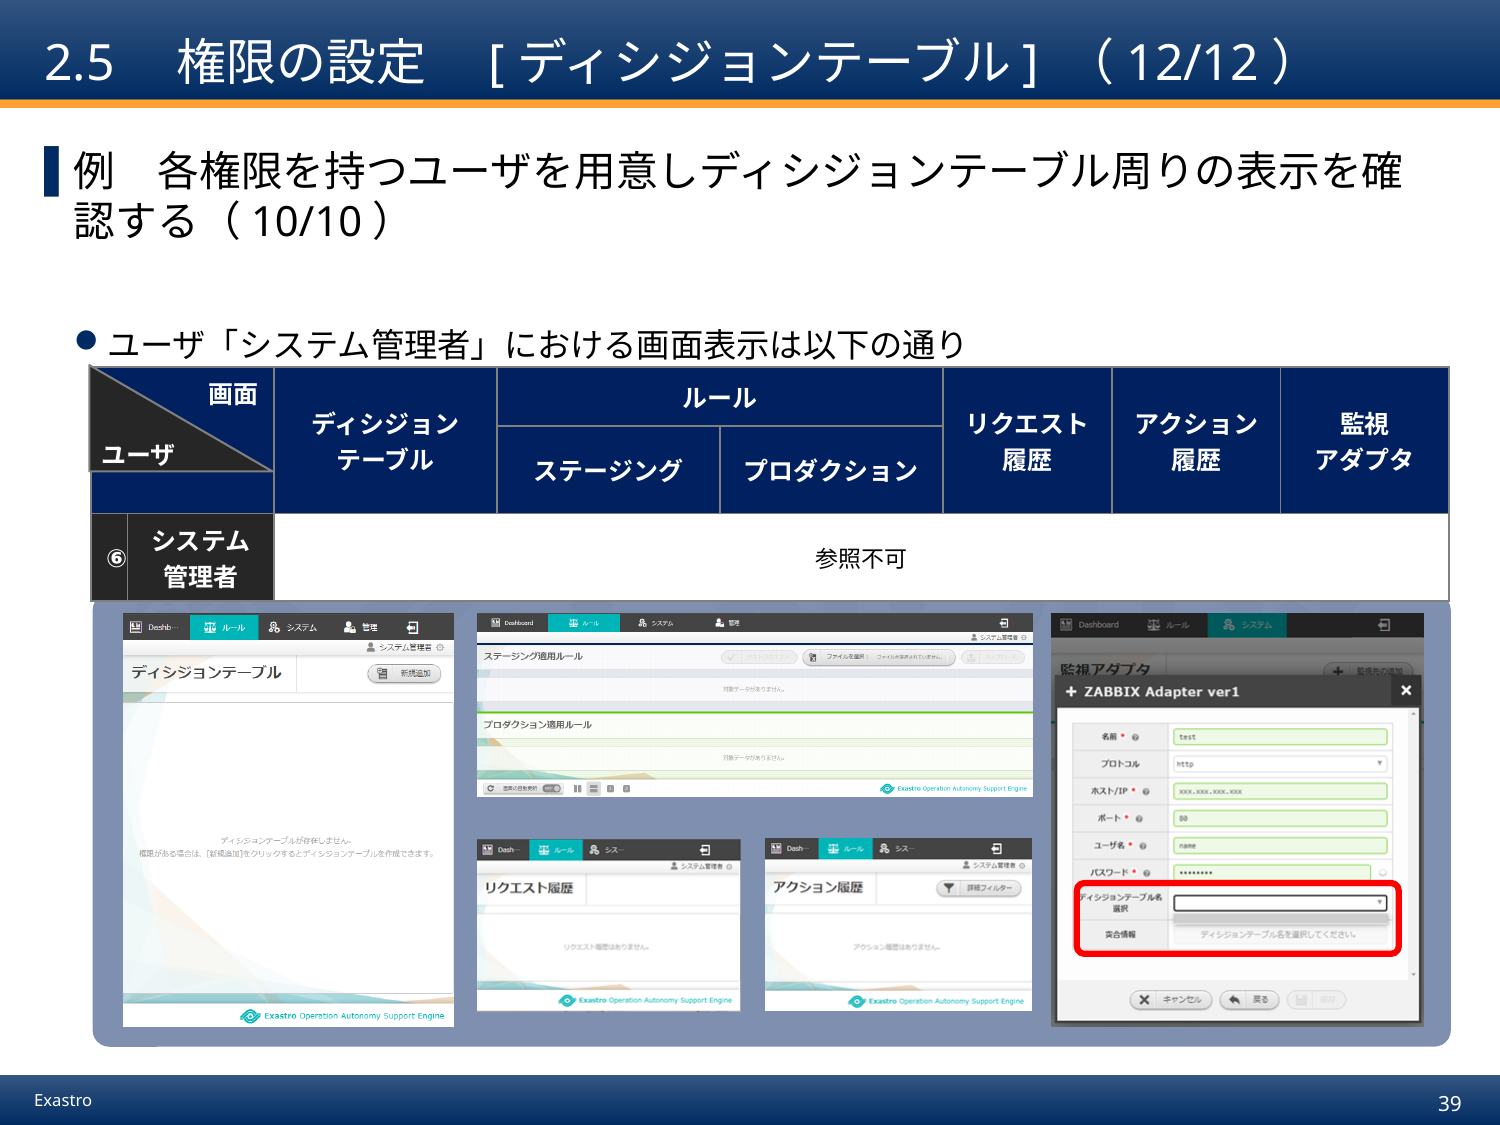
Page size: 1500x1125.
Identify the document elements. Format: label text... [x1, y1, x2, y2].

table_header 監視 アダプタ [1281, 368, 1448, 513]
text_box [92, 602, 1451, 1047]
picture [0, 0, 1500, 1125]
table_header ディシジョン テーブル [275, 368, 496, 513]
title 2.5 権限の設定 [ディシジョンテーブル] （12/12） [29, 18, 1471, 96]
table_cell ⑥ [92, 514, 127, 600]
text_box ユーザ [86, 432, 191, 477]
list 例 各権限を持つユーザを用意しディシジョンテーブル周りの表示を確認する（10/10） ユーザ「システム管理者」における画面表示は以下の通り [29, 137, 1459, 1059]
table_cell システム 管理者 [128, 514, 273, 600]
table_header 画面 [92, 472, 273, 513]
table_header 画面 [97, 368, 273, 471]
table_cell ステージング [498, 427, 719, 513]
text_box [89, 365, 273, 472]
table_header アクション 履歴 [1113, 368, 1280, 513]
table_header リクエスト 履歴 [944, 368, 1111, 513]
table_header ルール [498, 368, 942, 425]
table_cell プロダクション [721, 427, 942, 513]
table_cell 参照不可 [275, 514, 1448, 600]
